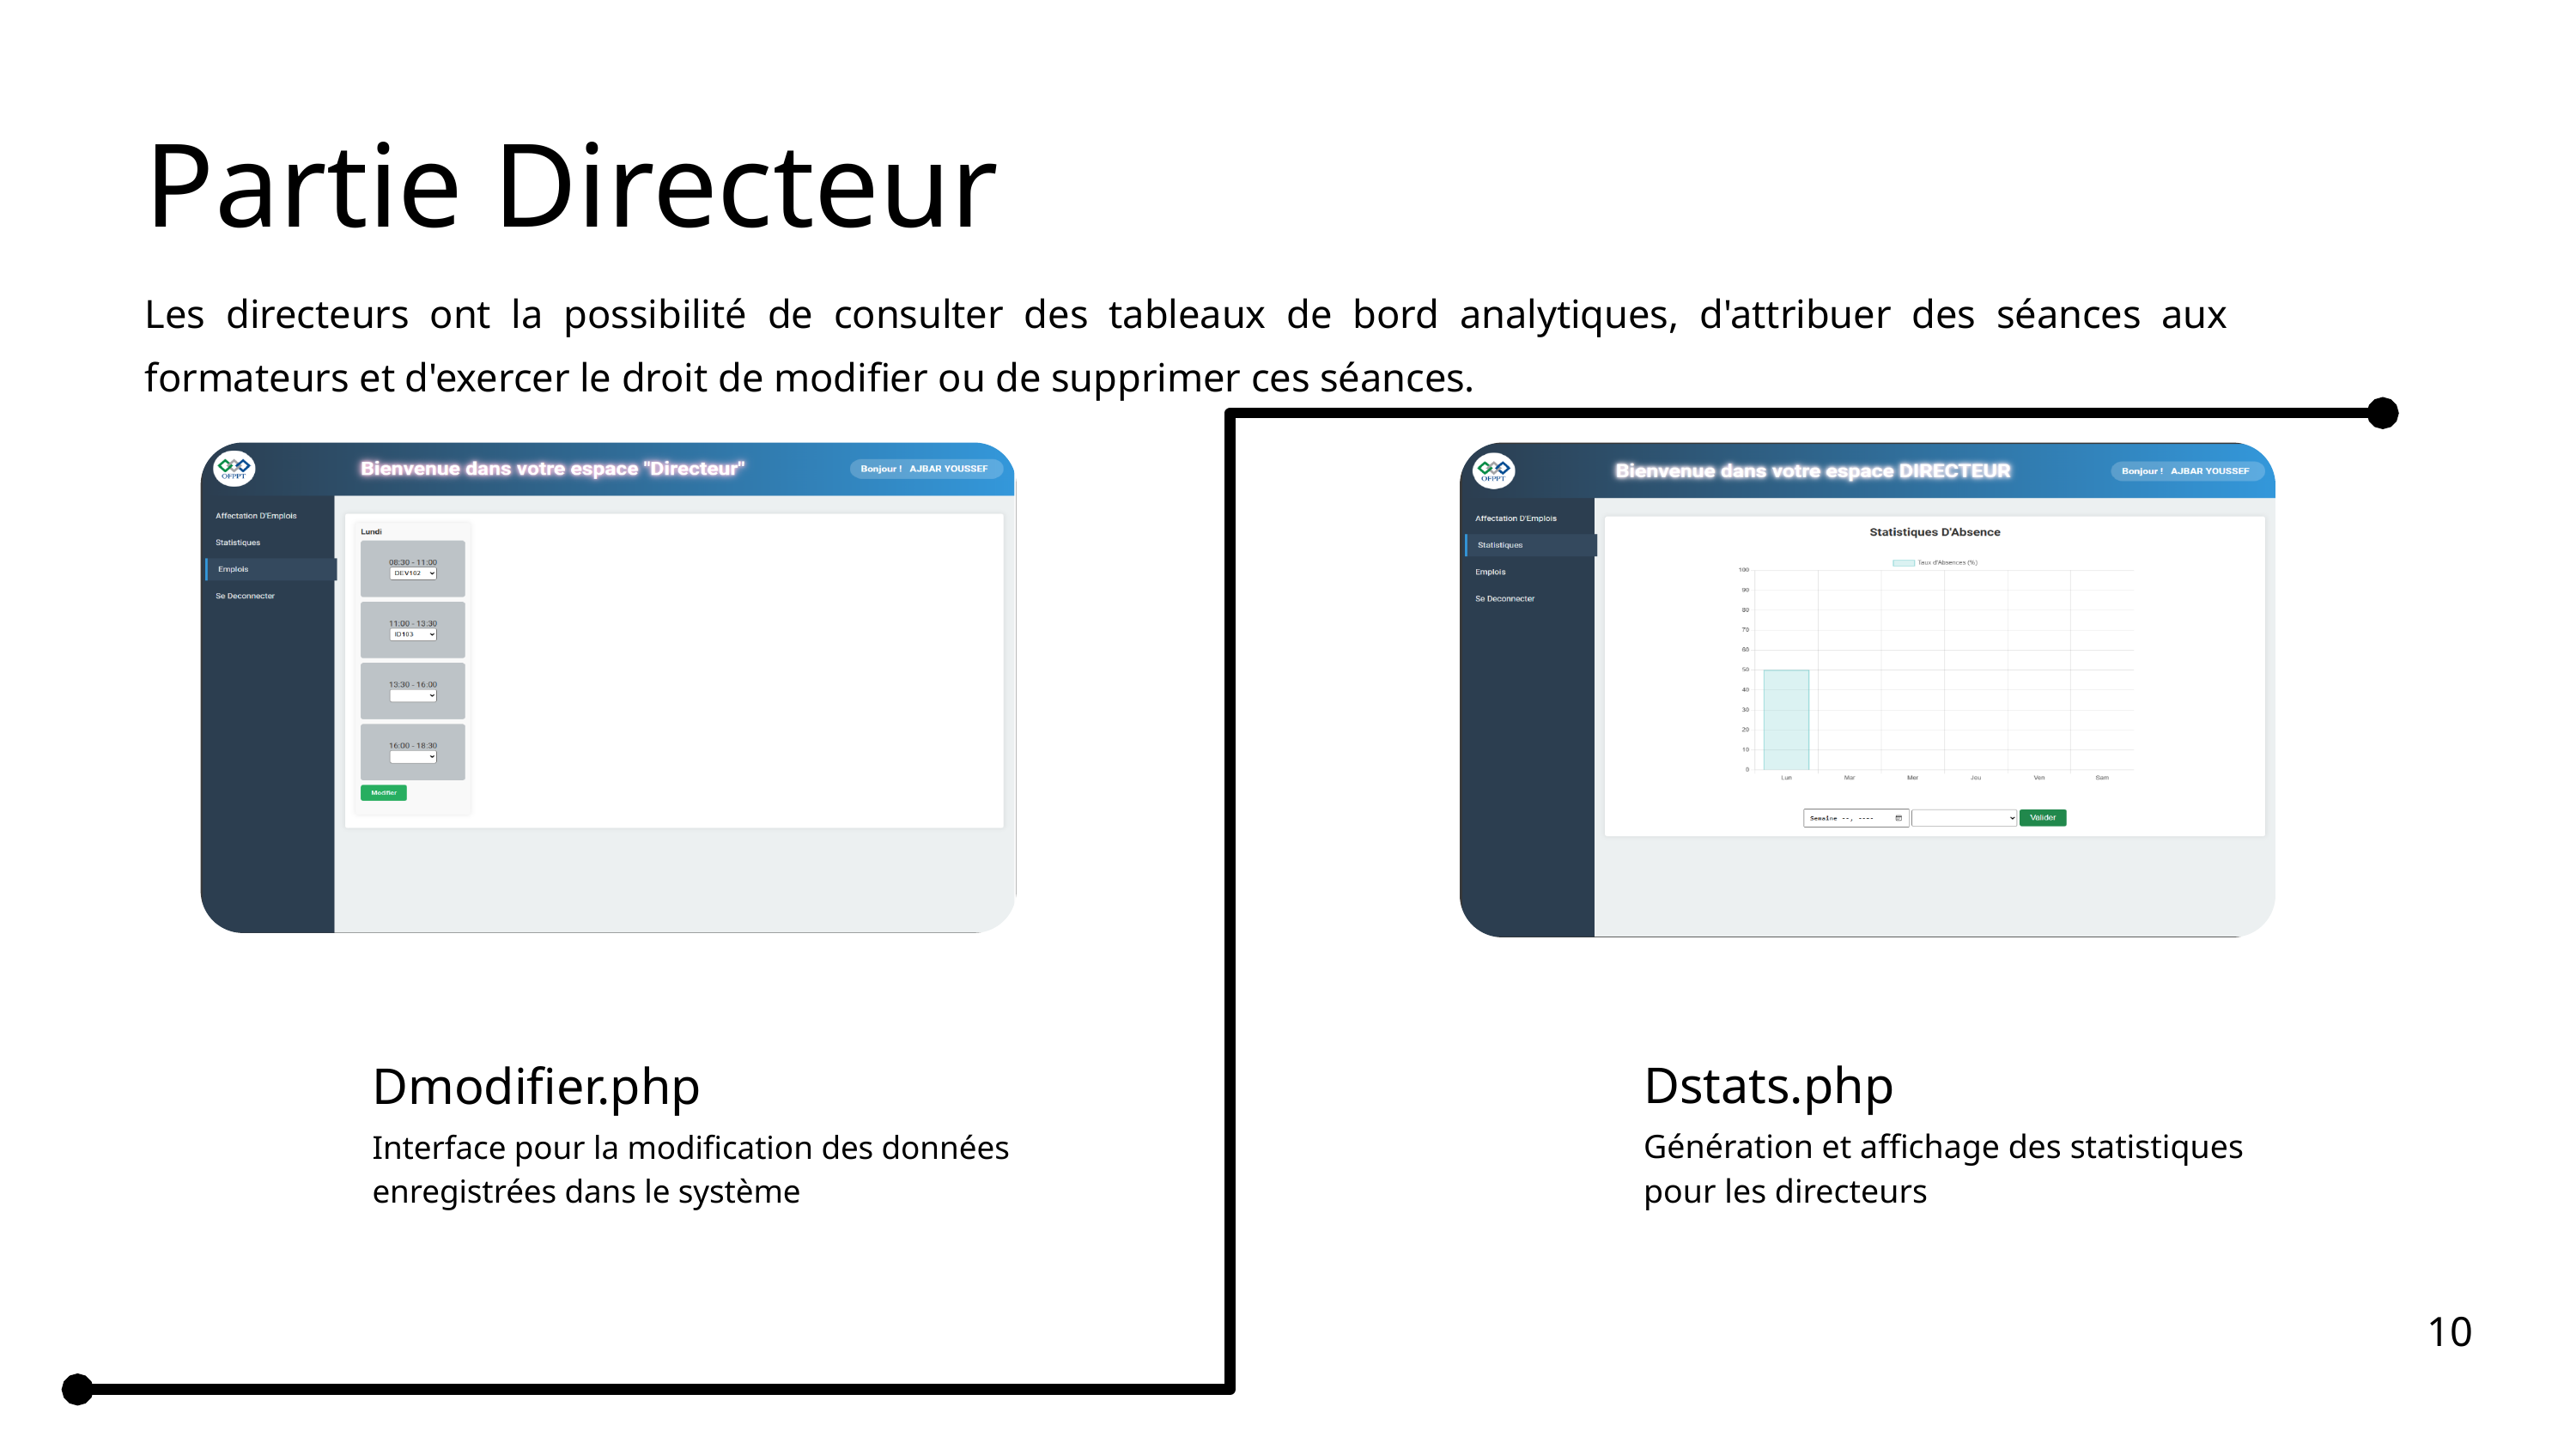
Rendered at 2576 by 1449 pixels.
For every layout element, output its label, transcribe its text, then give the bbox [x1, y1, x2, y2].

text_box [1643, 1044, 2272, 1210]
text_box 10 [2390, 1297, 2474, 1355]
text_box Partie Directeur [144, 88, 2501, 251]
text_box Les directeurs ont la possibilité de consulter des tableaux de bord analytiques, d'attribuer des séances aux formateurs et d'exercer le droit de modifier ou de supprimer ces séances. [144, 273, 2228, 400]
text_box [372, 1044, 1017, 1210]
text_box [77, 412, 2384, 1390]
